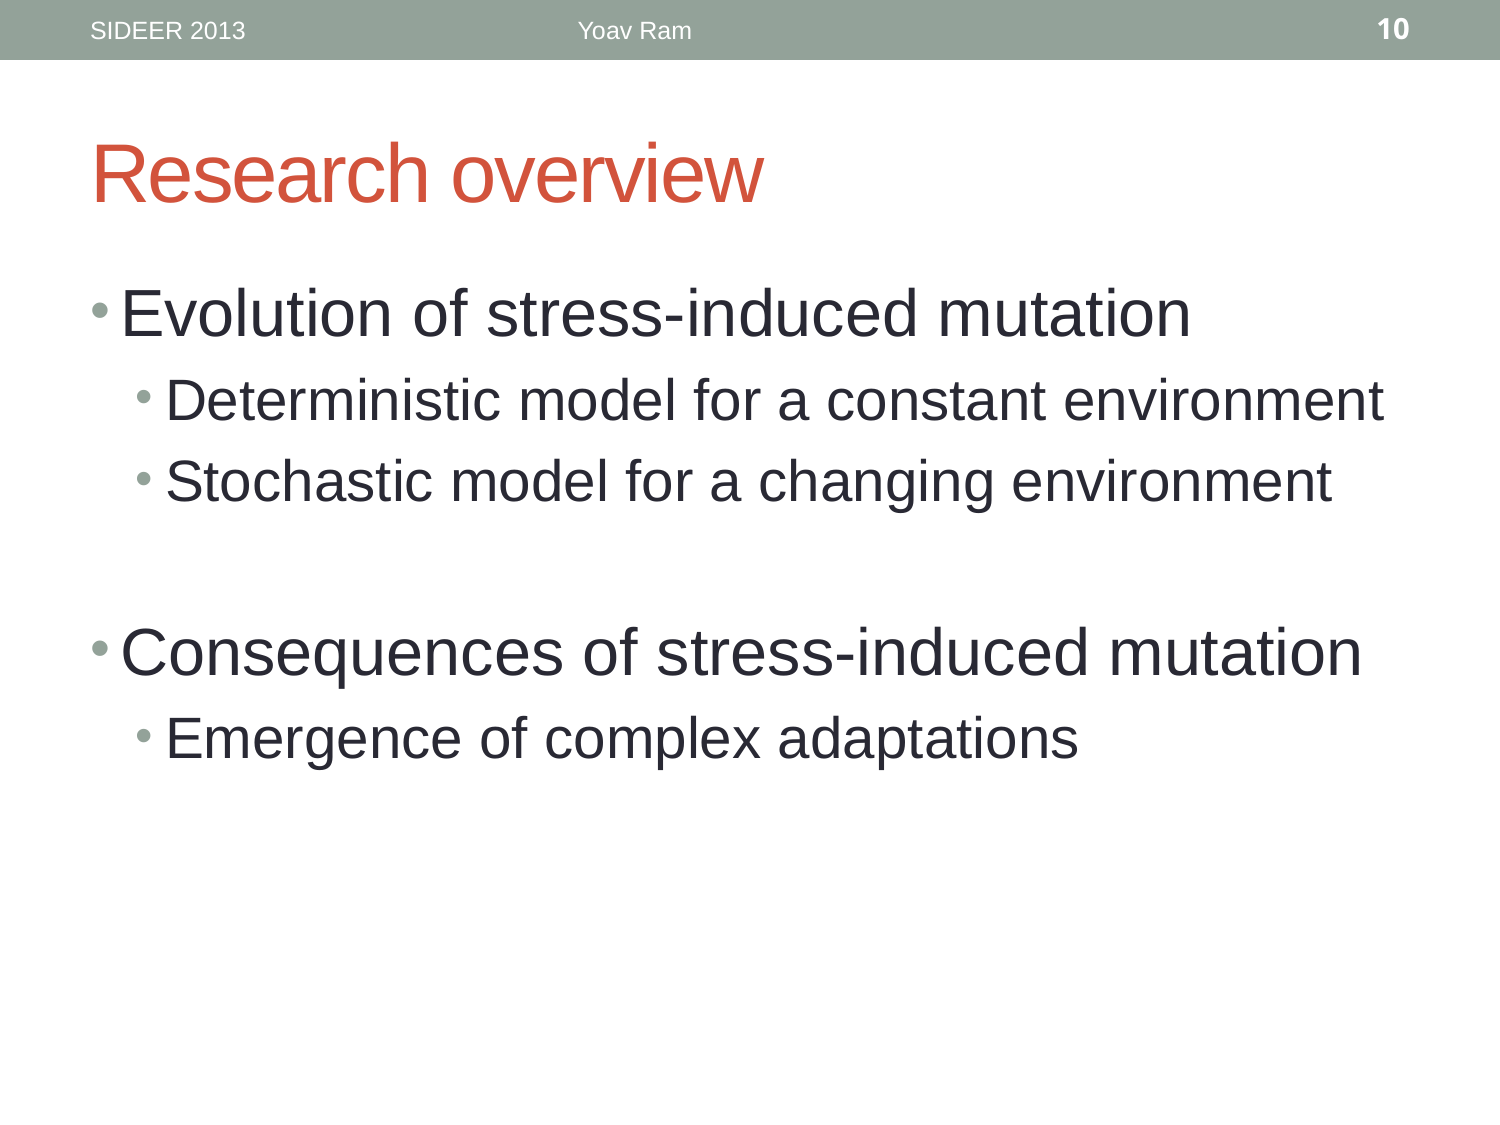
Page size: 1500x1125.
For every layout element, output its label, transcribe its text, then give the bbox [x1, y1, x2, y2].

title Research overview [75, 87, 1425, 250]
footer Yoav Ram [562, 3, 1238, 57]
list Evolution of stress-induced mutation Deterministic model for a constant environment Stochastic model for a changing environment Consequences of stress-induced mutation Emergence of complex adaptations [75, 262, 1425, 1063]
slide_number 10 [1250, 3, 1425, 57]
slide_number SIDEER 2013 [75, 3, 550, 57]
